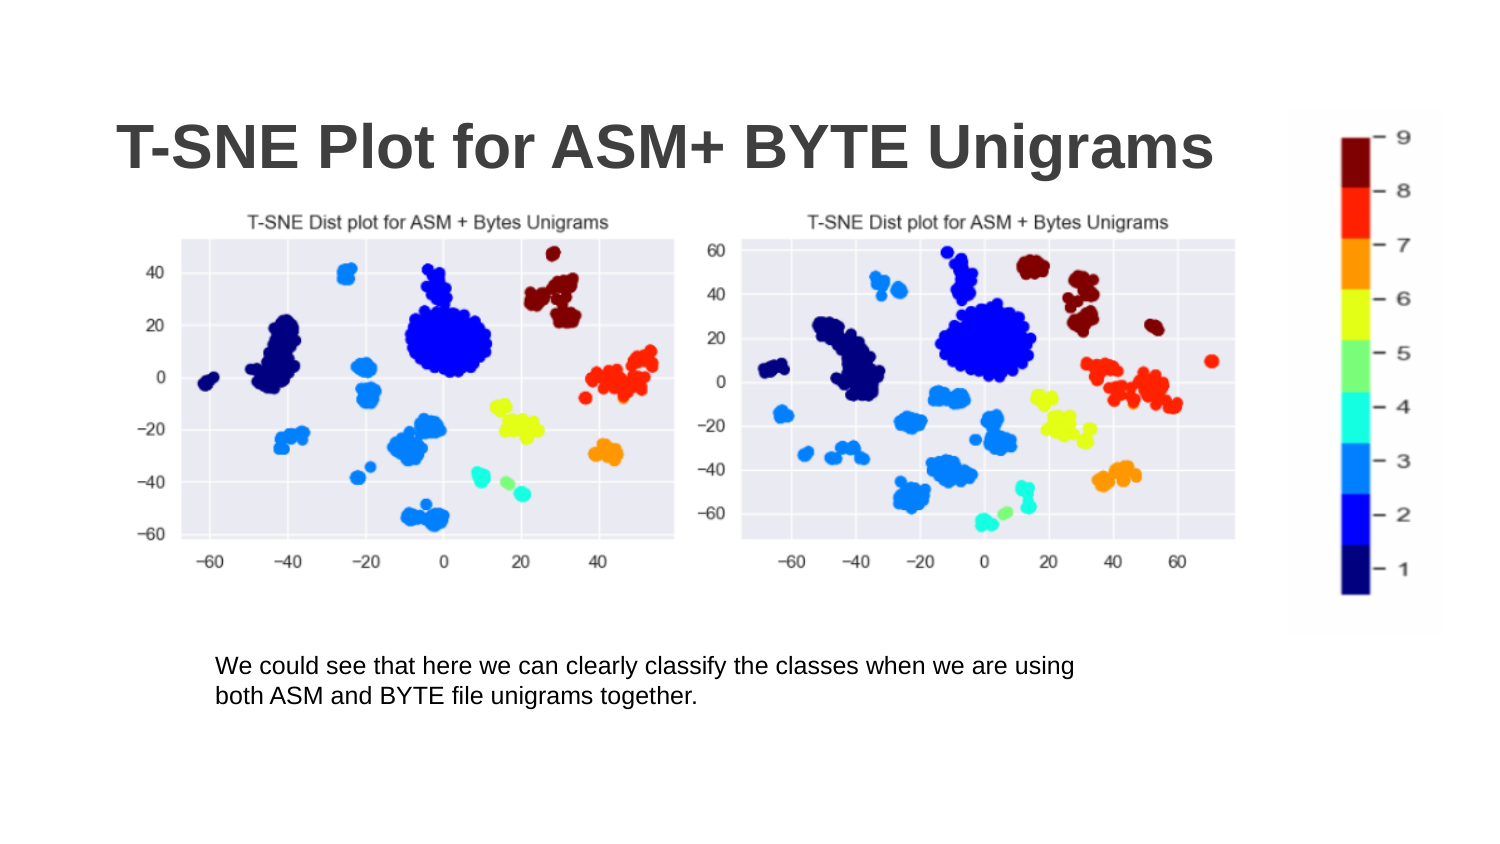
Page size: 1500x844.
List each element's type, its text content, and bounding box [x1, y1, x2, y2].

title T-SNE Plot for ASM+ BYTE Unigrams [105, 88, 1395, 208]
text_box We could see that here we can clearly classify the classes when we are using both ASM and BYTE file unigrams together. [200, 634, 1099, 725]
picture [124, 110, 1500, 635]
